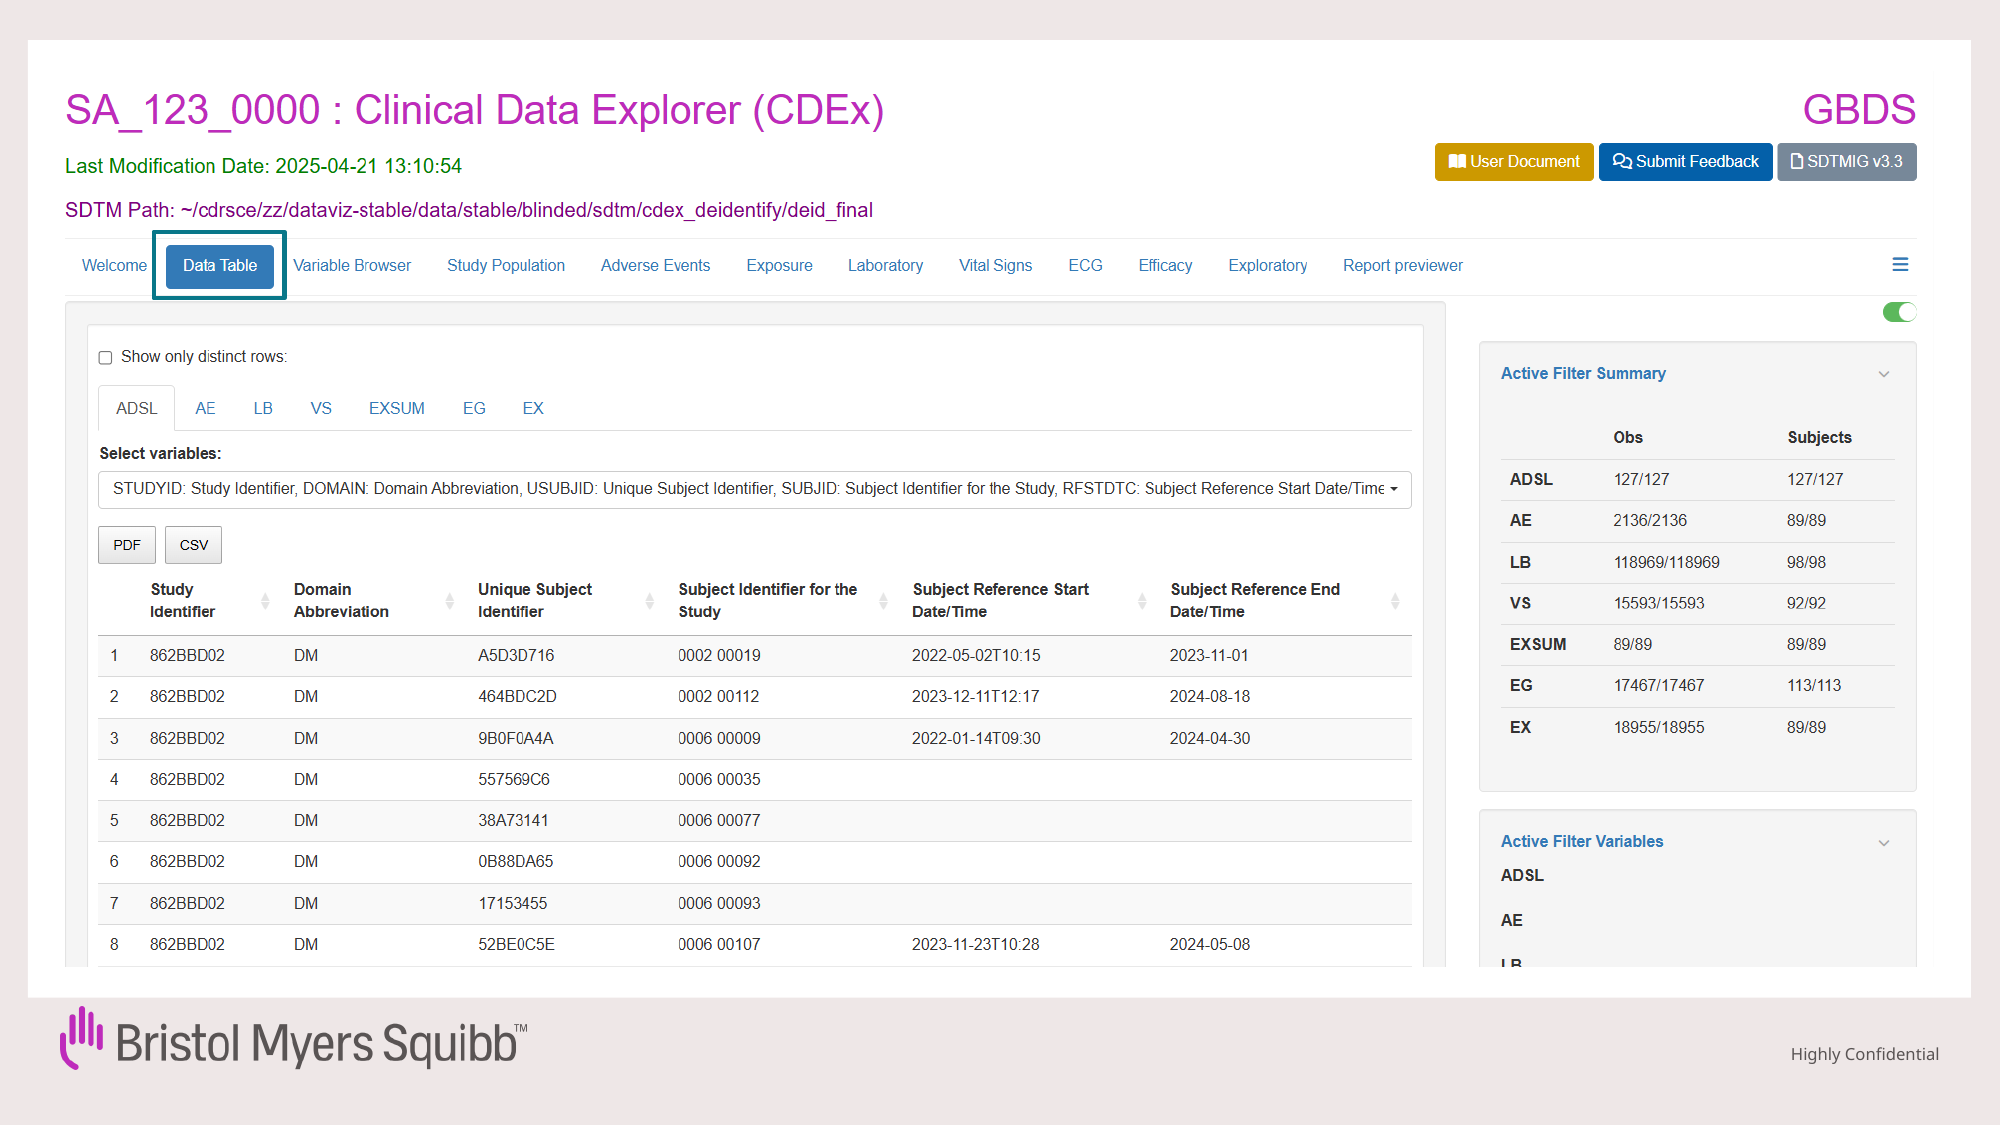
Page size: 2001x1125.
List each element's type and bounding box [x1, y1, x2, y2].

text_box [27, 40, 1971, 998]
picture [52, 70, 1934, 967]
